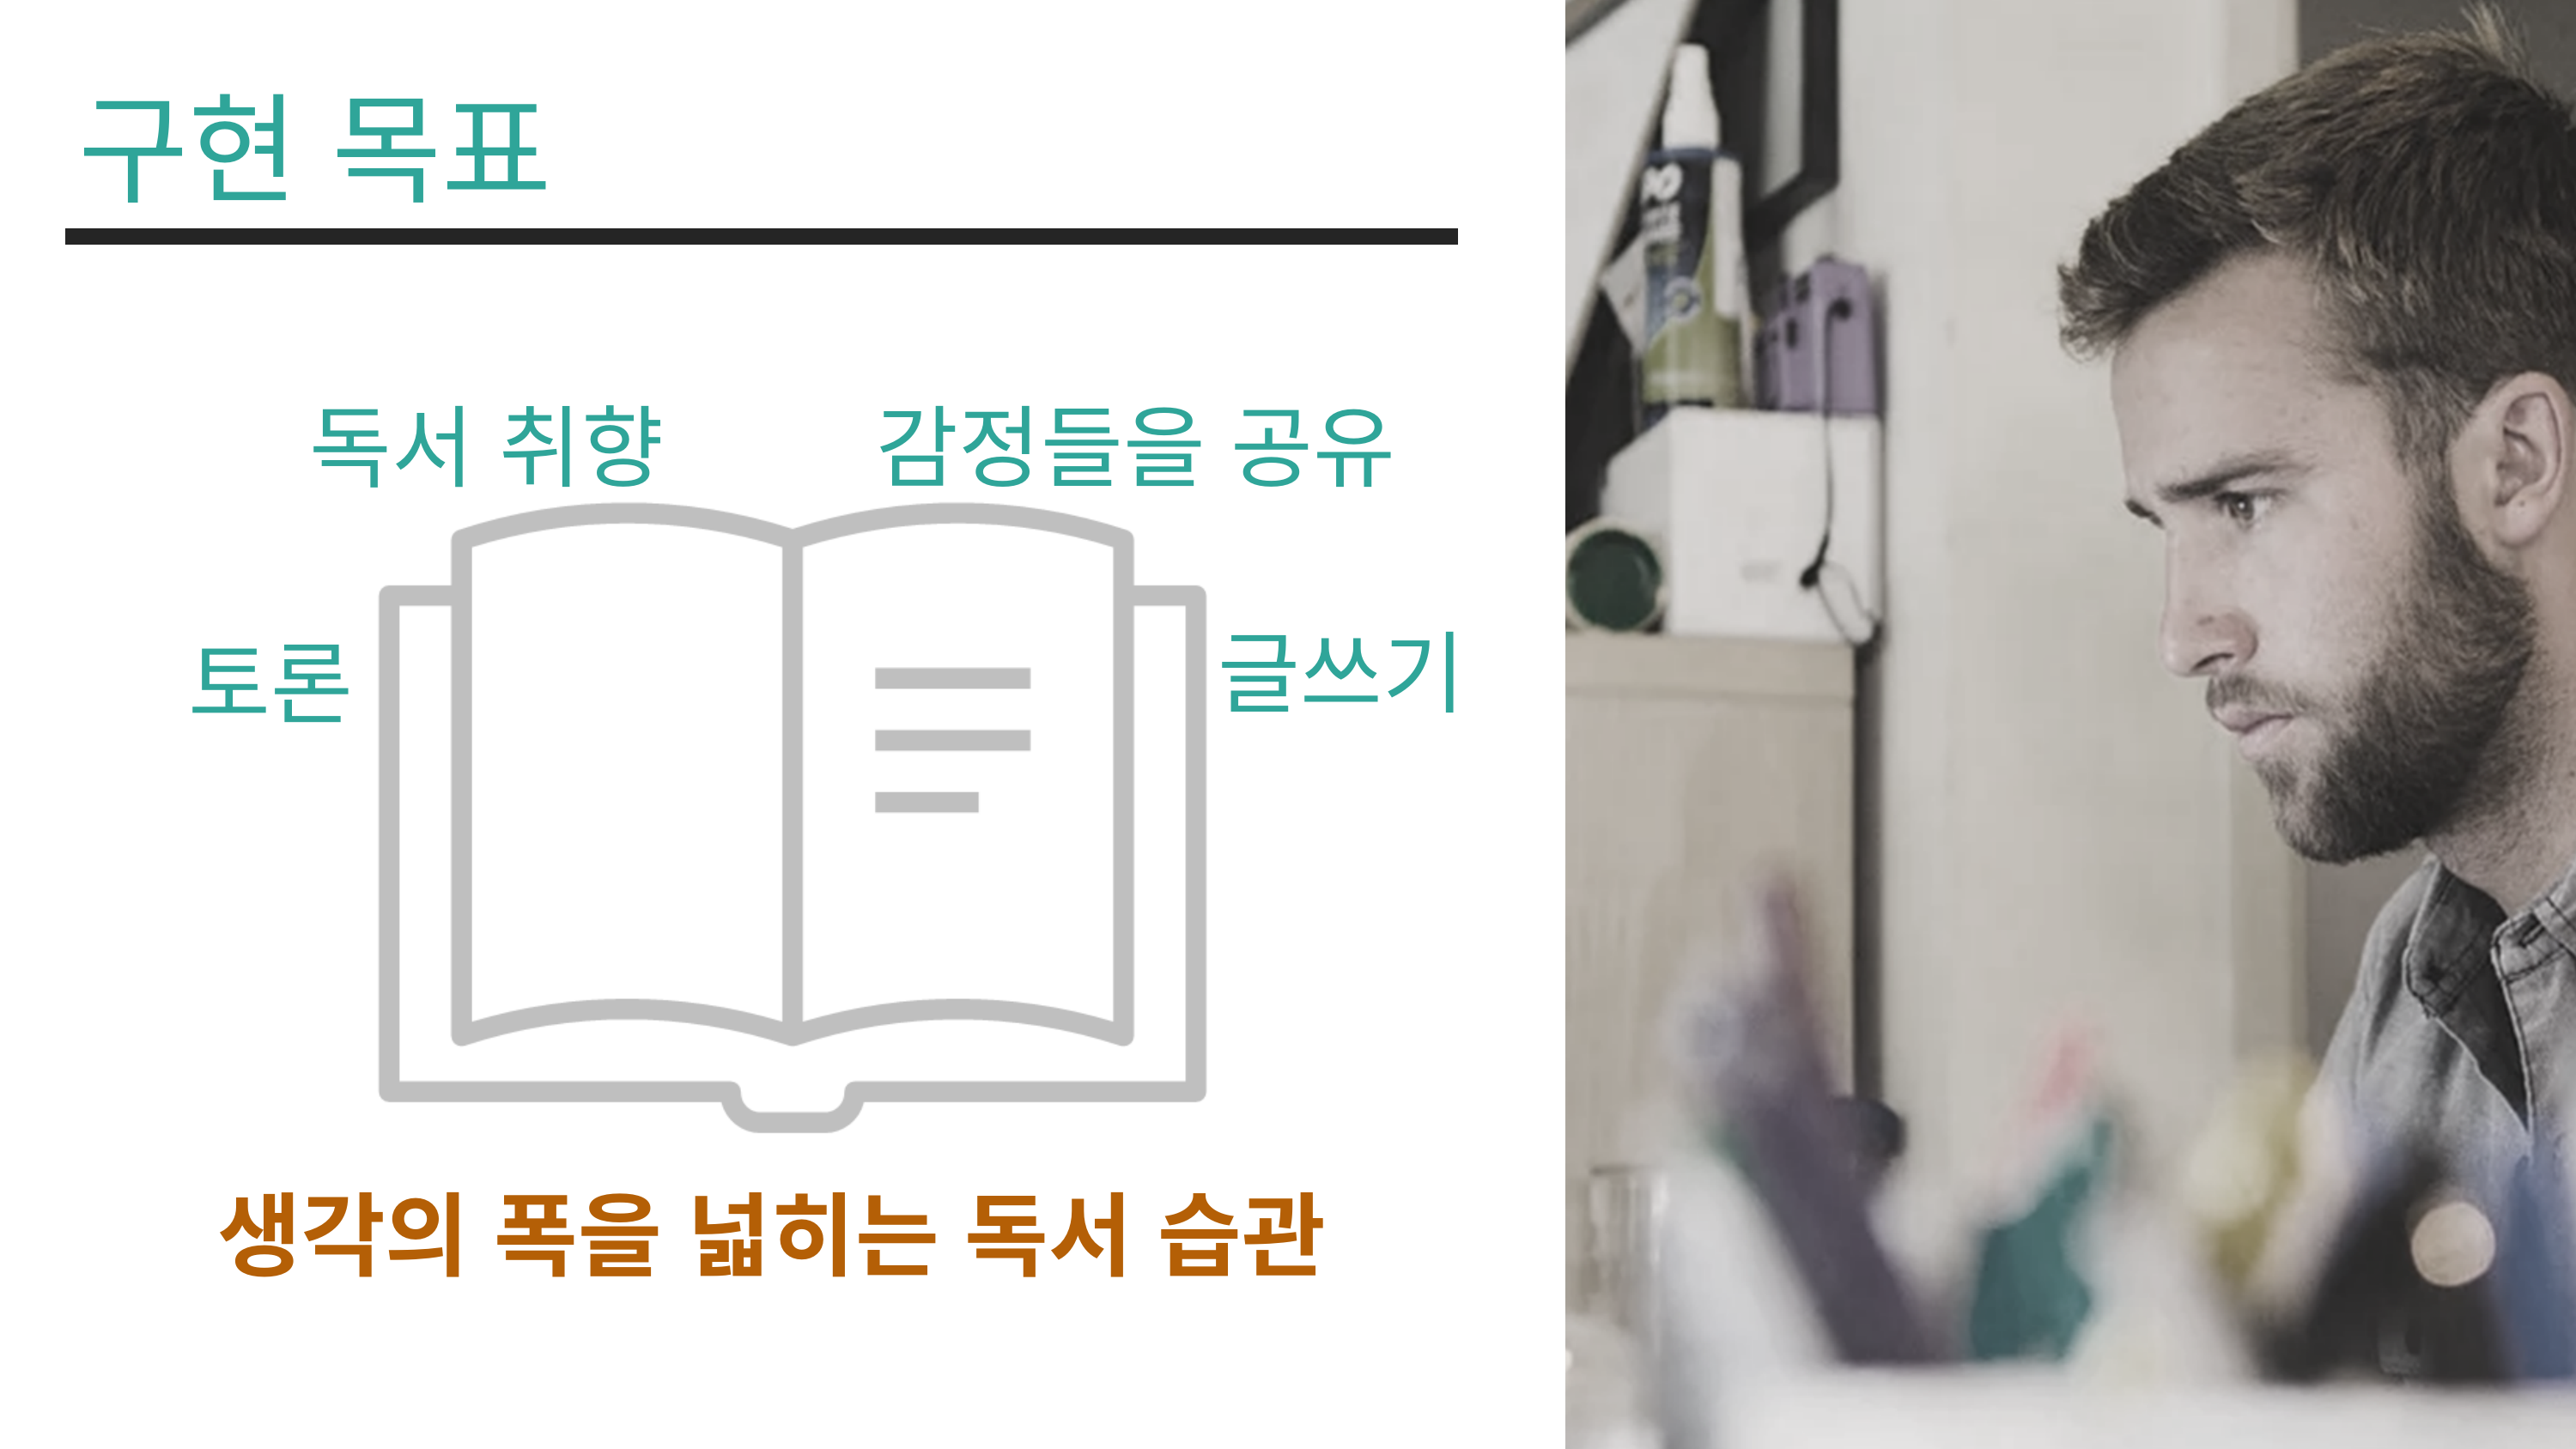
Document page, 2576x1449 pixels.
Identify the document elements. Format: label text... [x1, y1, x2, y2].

picture [296, 337, 1291, 1331]
text_box 감정들을 공유 [1294, 378, 1546, 801]
text_box 생각의 폭을 넓히는 독서 습관 [204, 1165, 1560, 1449]
text_box 토론 [175, 614, 293, 743]
text_box 구현 목표 [65, 67, 1423, 228]
picture [65, 228, 1459, 245]
picture [1565, 0, 2576, 1449]
text_box 글쓰기 [1294, 603, 1531, 753]
